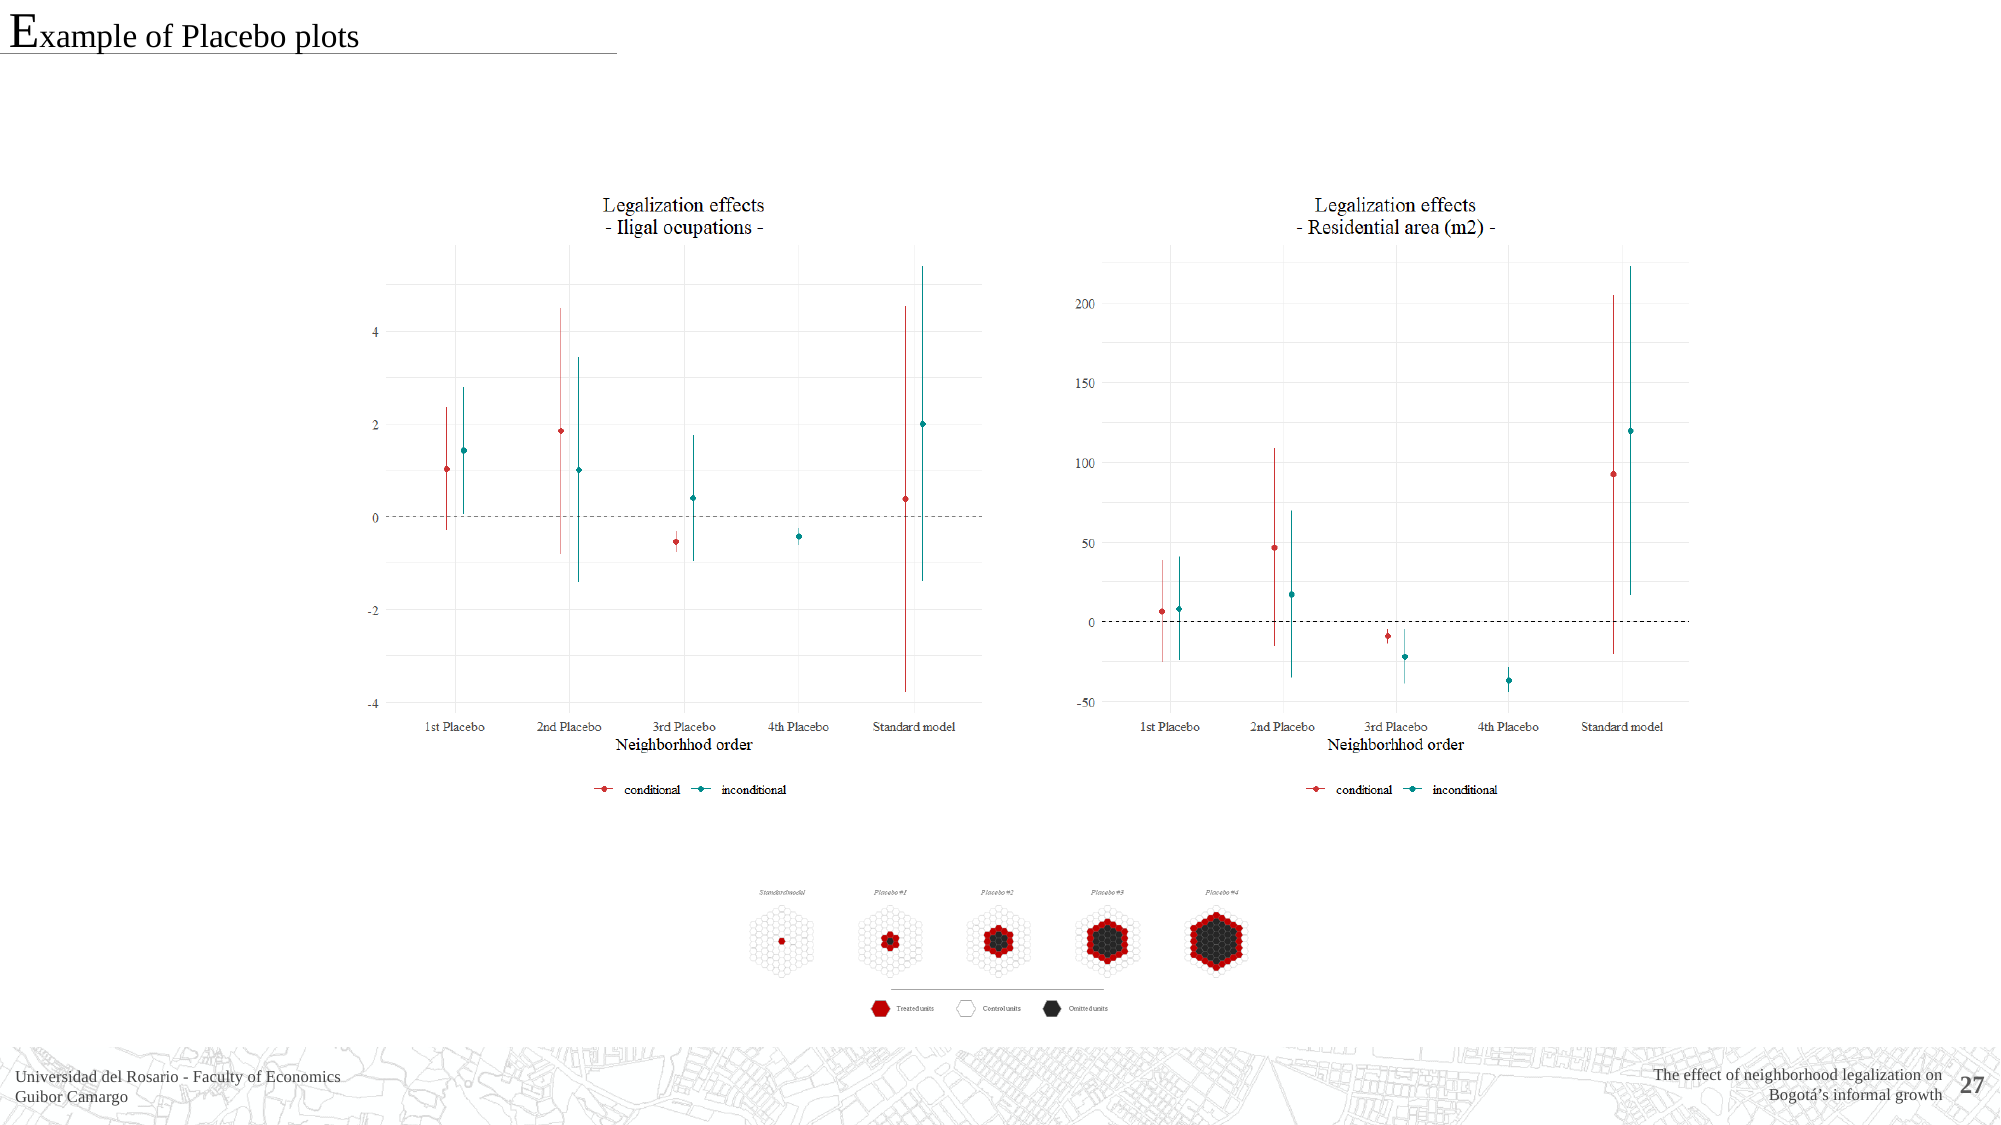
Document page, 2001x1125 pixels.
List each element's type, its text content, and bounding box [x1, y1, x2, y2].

picture [340, 188, 990, 816]
picture [746, 884, 1254, 1017]
picture [1047, 188, 1697, 816]
text_box Example of Placebo plots [0, 0, 849, 65]
picture [0, 1047, 2000, 1125]
